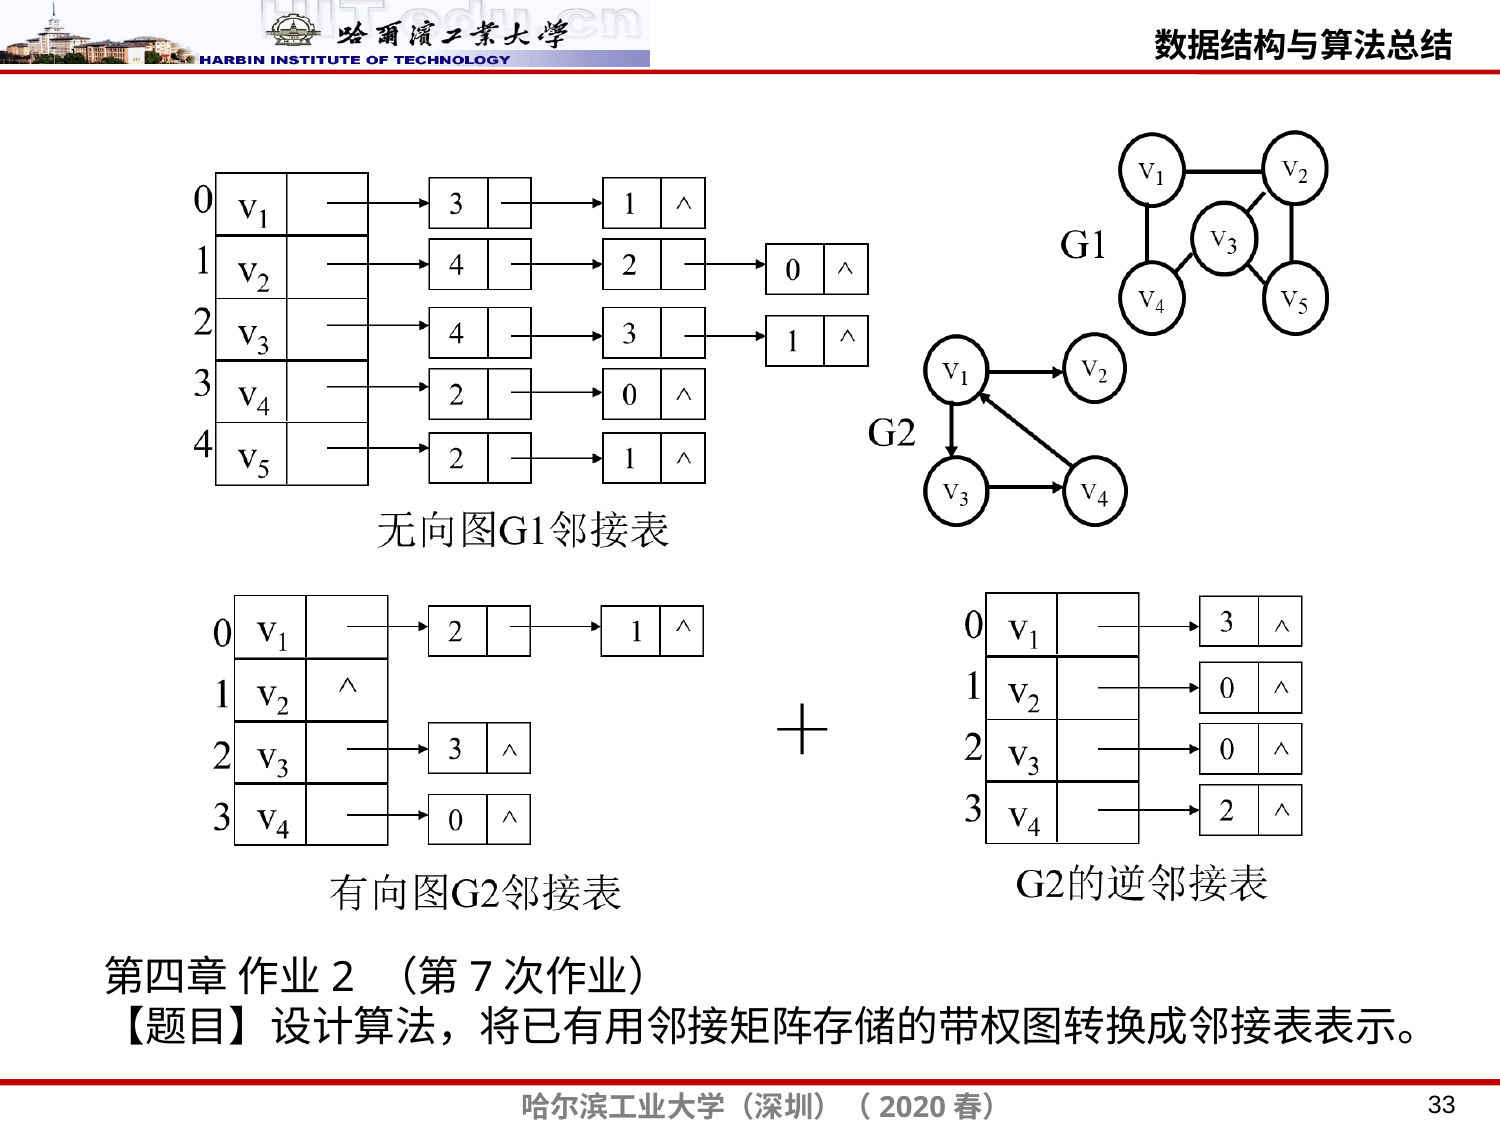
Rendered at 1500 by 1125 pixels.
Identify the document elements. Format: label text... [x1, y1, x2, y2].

text_box 第四章 作业2 （第7次作业） 【题目】设计算法，将已有用邻接矩阵存储的带权图转换成邻接表表示。 [88, 942, 1459, 1058]
picture [0, 0, 650, 67]
picture [168, 130, 1329, 941]
